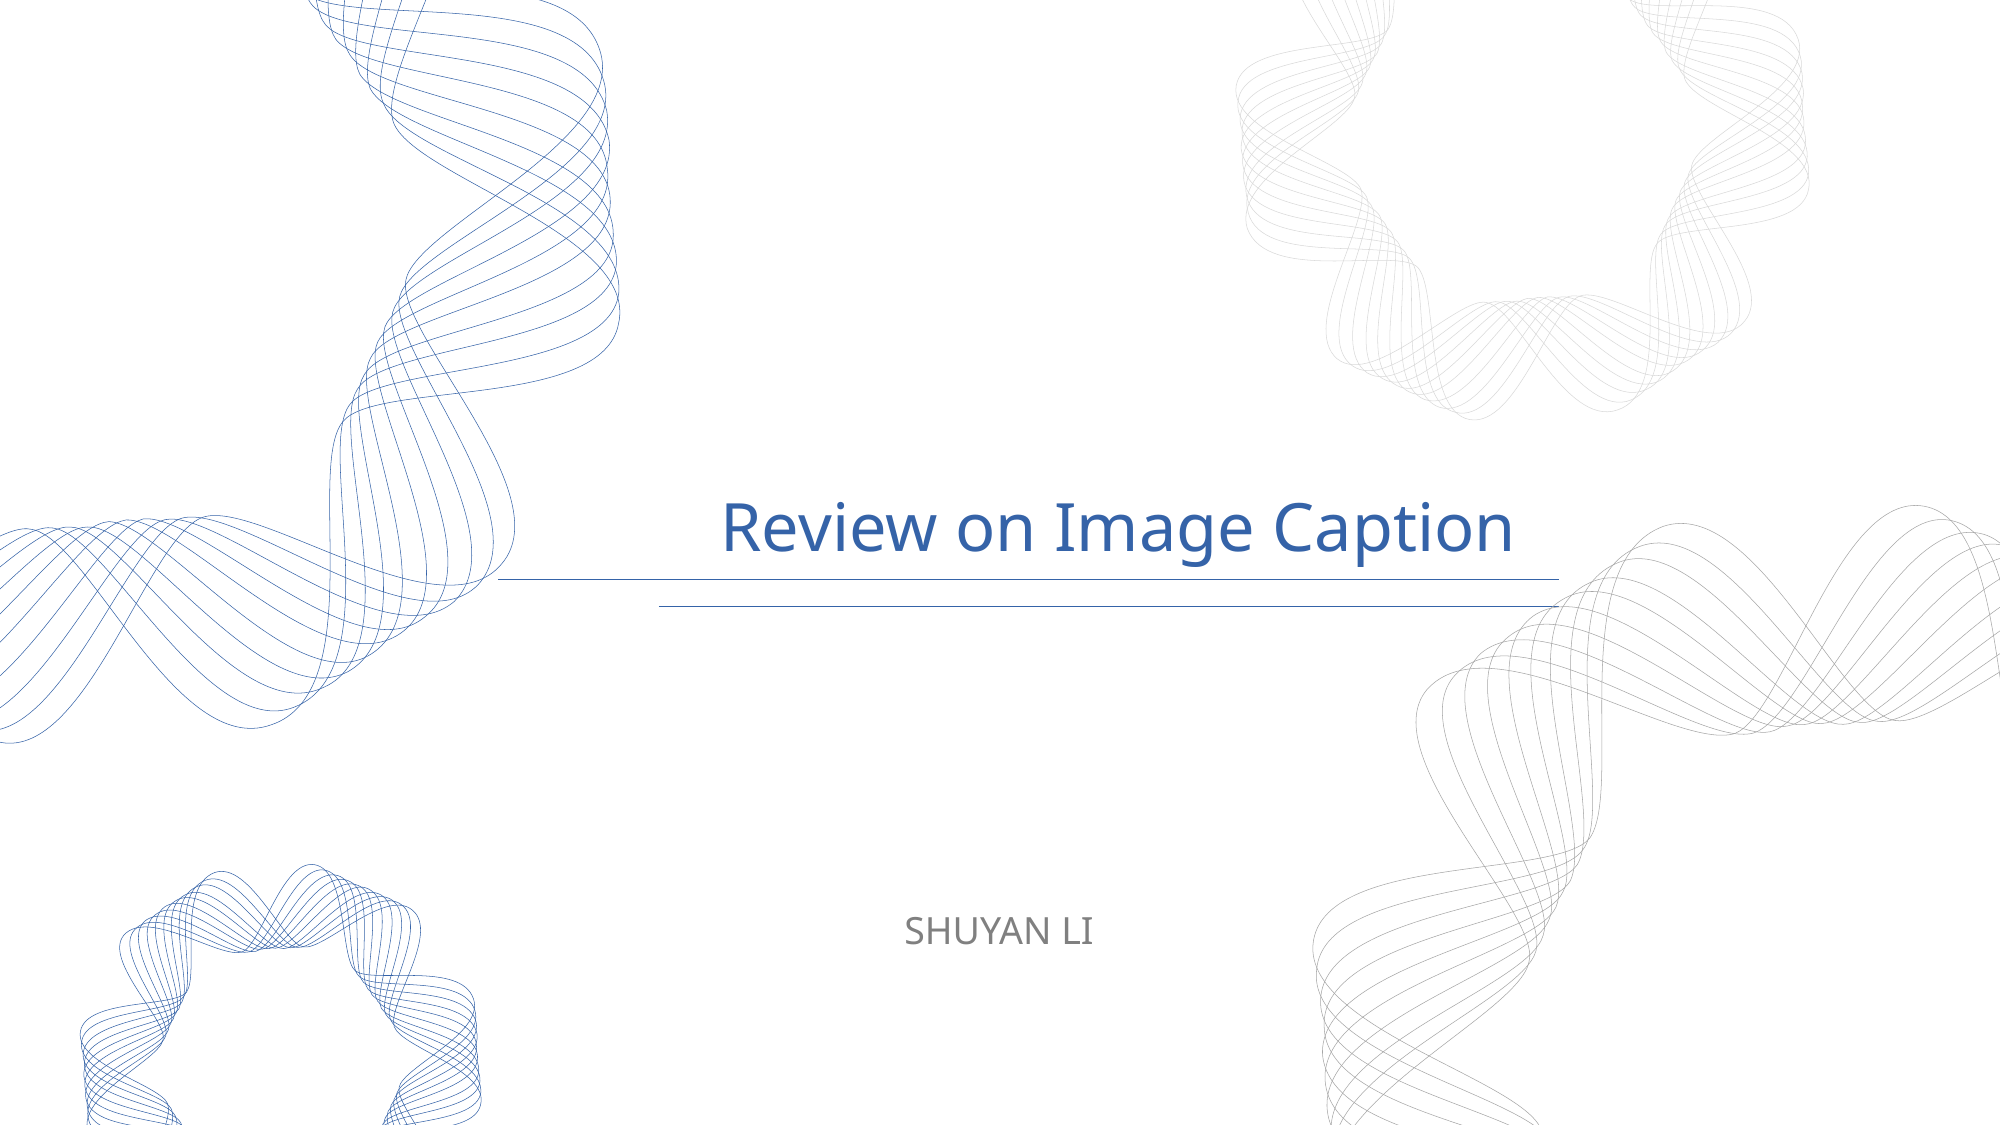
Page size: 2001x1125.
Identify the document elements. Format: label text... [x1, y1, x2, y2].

text_box SHUYAN LI [889, 899, 1306, 960]
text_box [0, 0, 633, 752]
text_box Review on Image Caption [633, 437, 1549, 573]
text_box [1231, 0, 1816, 425]
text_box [77, 861, 486, 1125]
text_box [633, 579, 1306, 607]
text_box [1306, 499, 2000, 1125]
